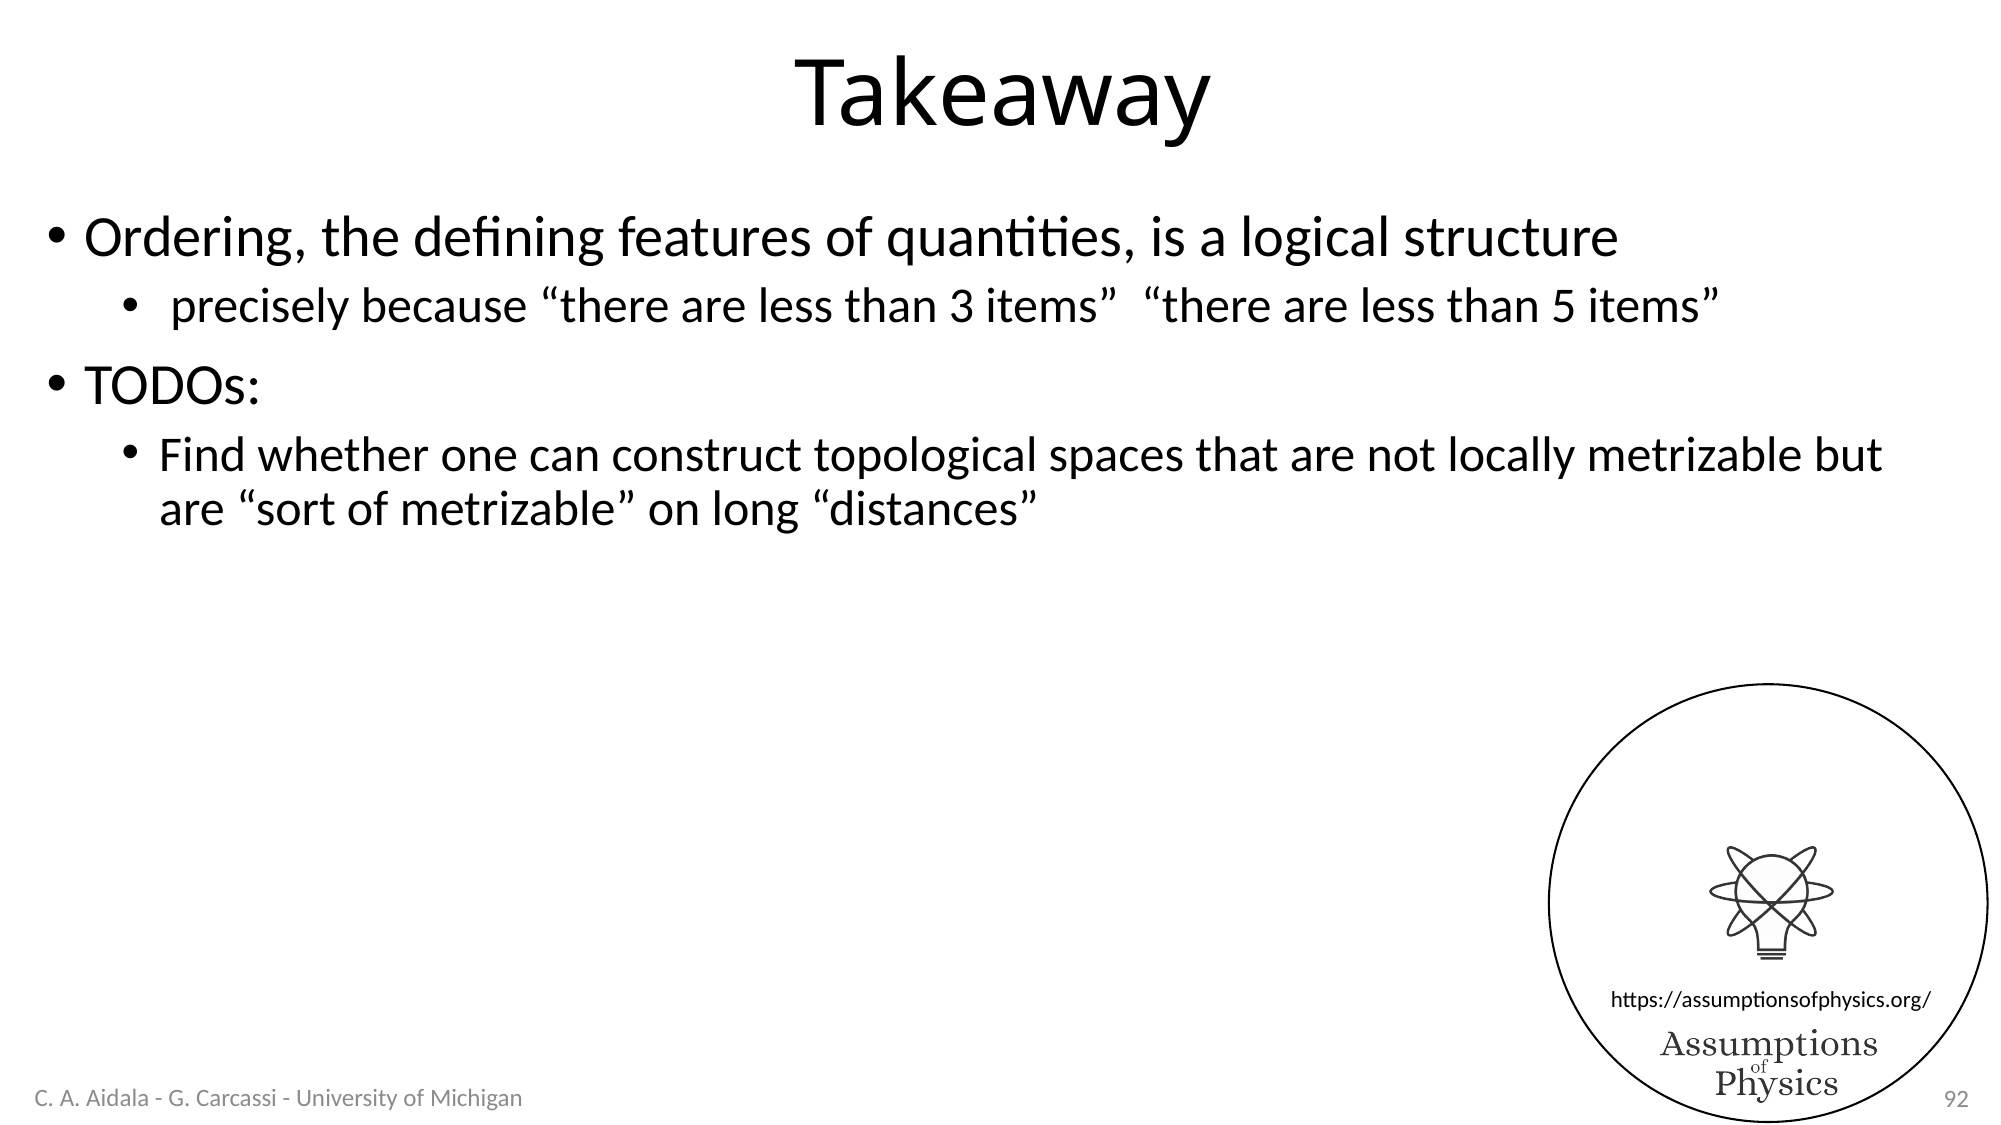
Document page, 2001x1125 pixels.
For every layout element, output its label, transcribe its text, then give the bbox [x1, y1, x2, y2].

picture [1709, 846, 1834, 960]
picture [1660, 1029, 1877, 1103]
text_box Takeaway [31, 22, 1975, 170]
slide_number 92 [1893, 1078, 1985, 1116]
footer C. A. Aidala - G. Carcassi - University of Michigan [19, 1077, 999, 1116]
